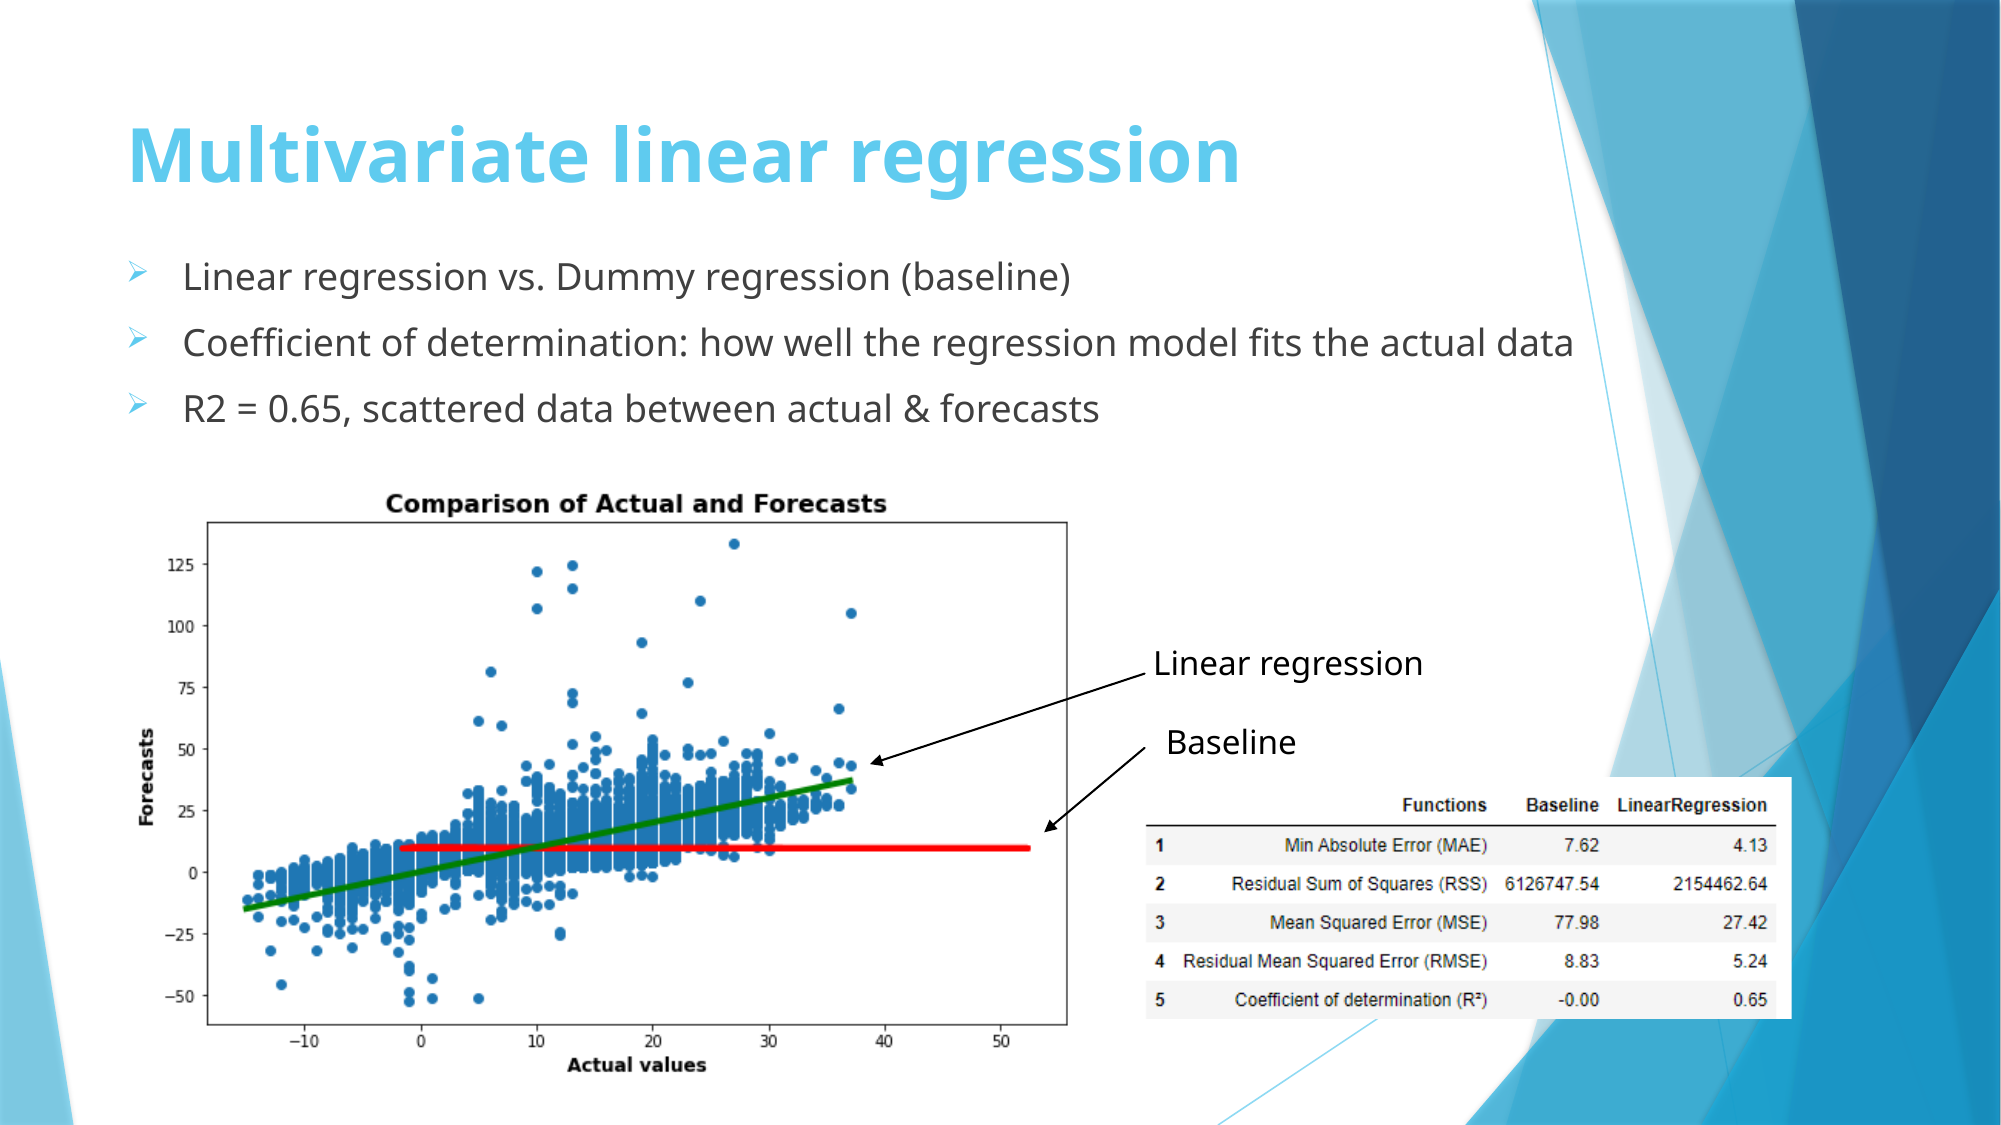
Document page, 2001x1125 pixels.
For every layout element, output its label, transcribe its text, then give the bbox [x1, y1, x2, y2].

title Multivariate linear regression [111, 99, 1522, 229]
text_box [123, 478, 1434, 1081]
picture [1434, 777, 1793, 1020]
list Linear regression vs. Dummy regression (baseline) Coefficient of determination: how well the regression model fits the actual data R2 = 0.65, scattered data between actual & forecasts [111, 245, 1747, 1053]
